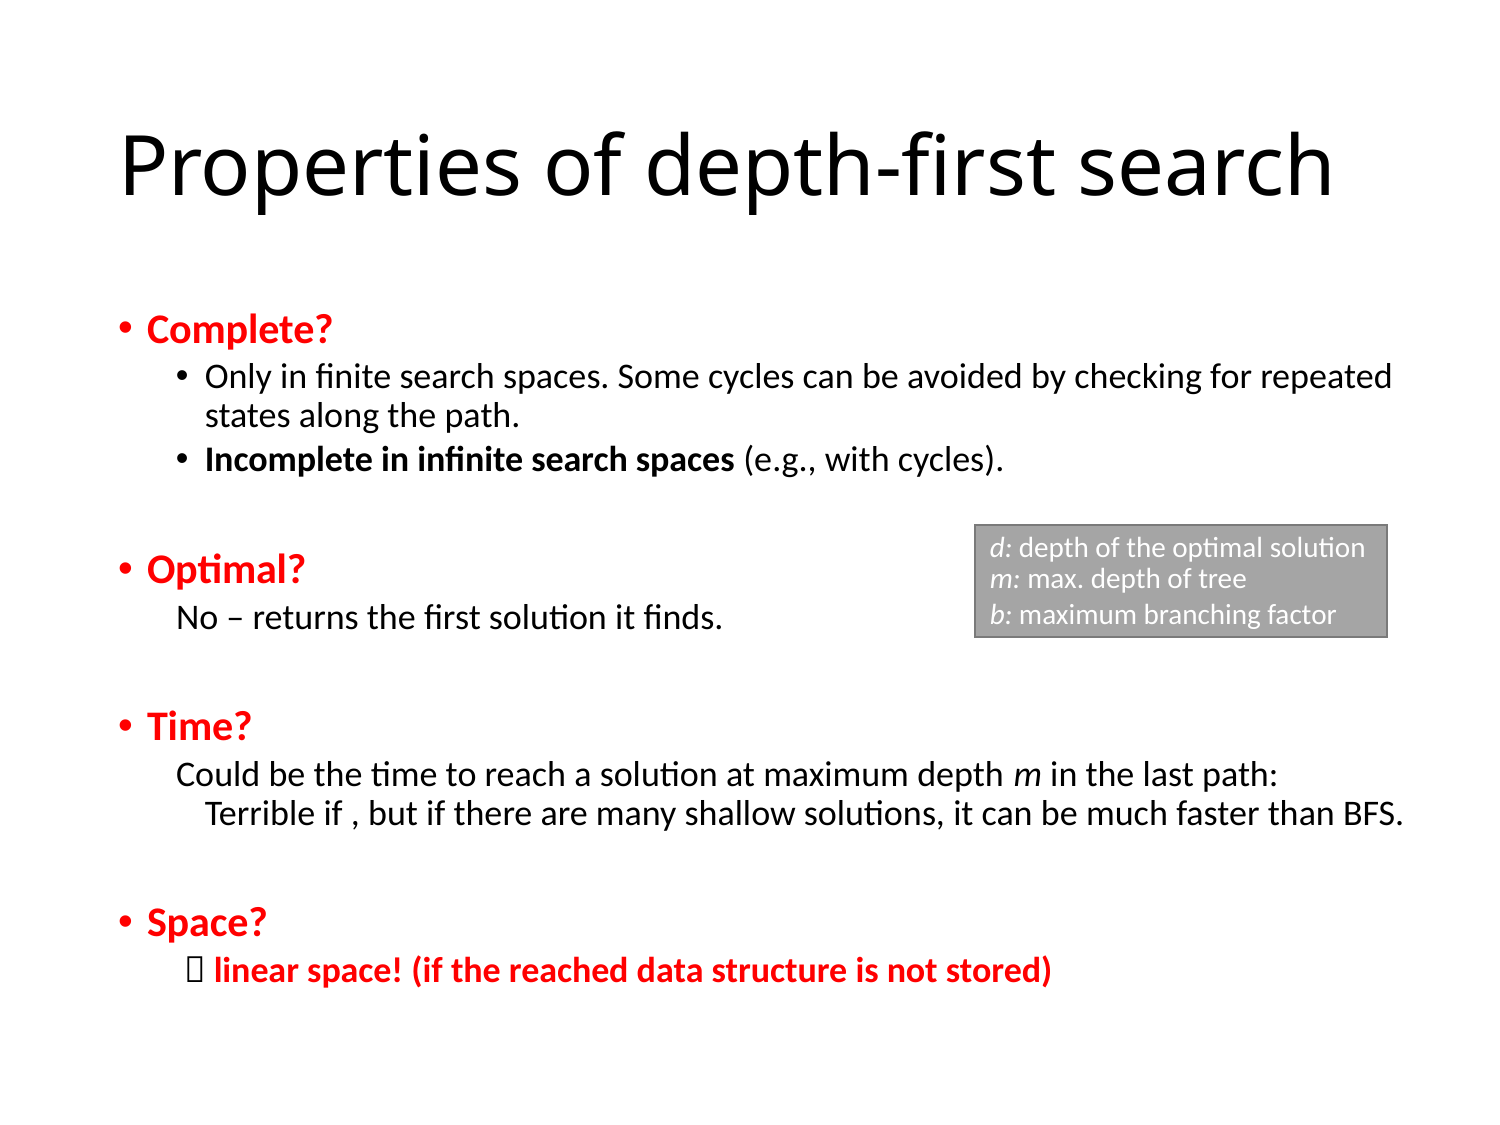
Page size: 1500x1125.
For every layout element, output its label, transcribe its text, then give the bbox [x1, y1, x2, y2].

text_box d: depth of the optimal solution m: max. depth of tree b: maximum branching factor [974, 524, 1388, 638]
title Properties of depth-first search [103, 59, 1397, 278]
